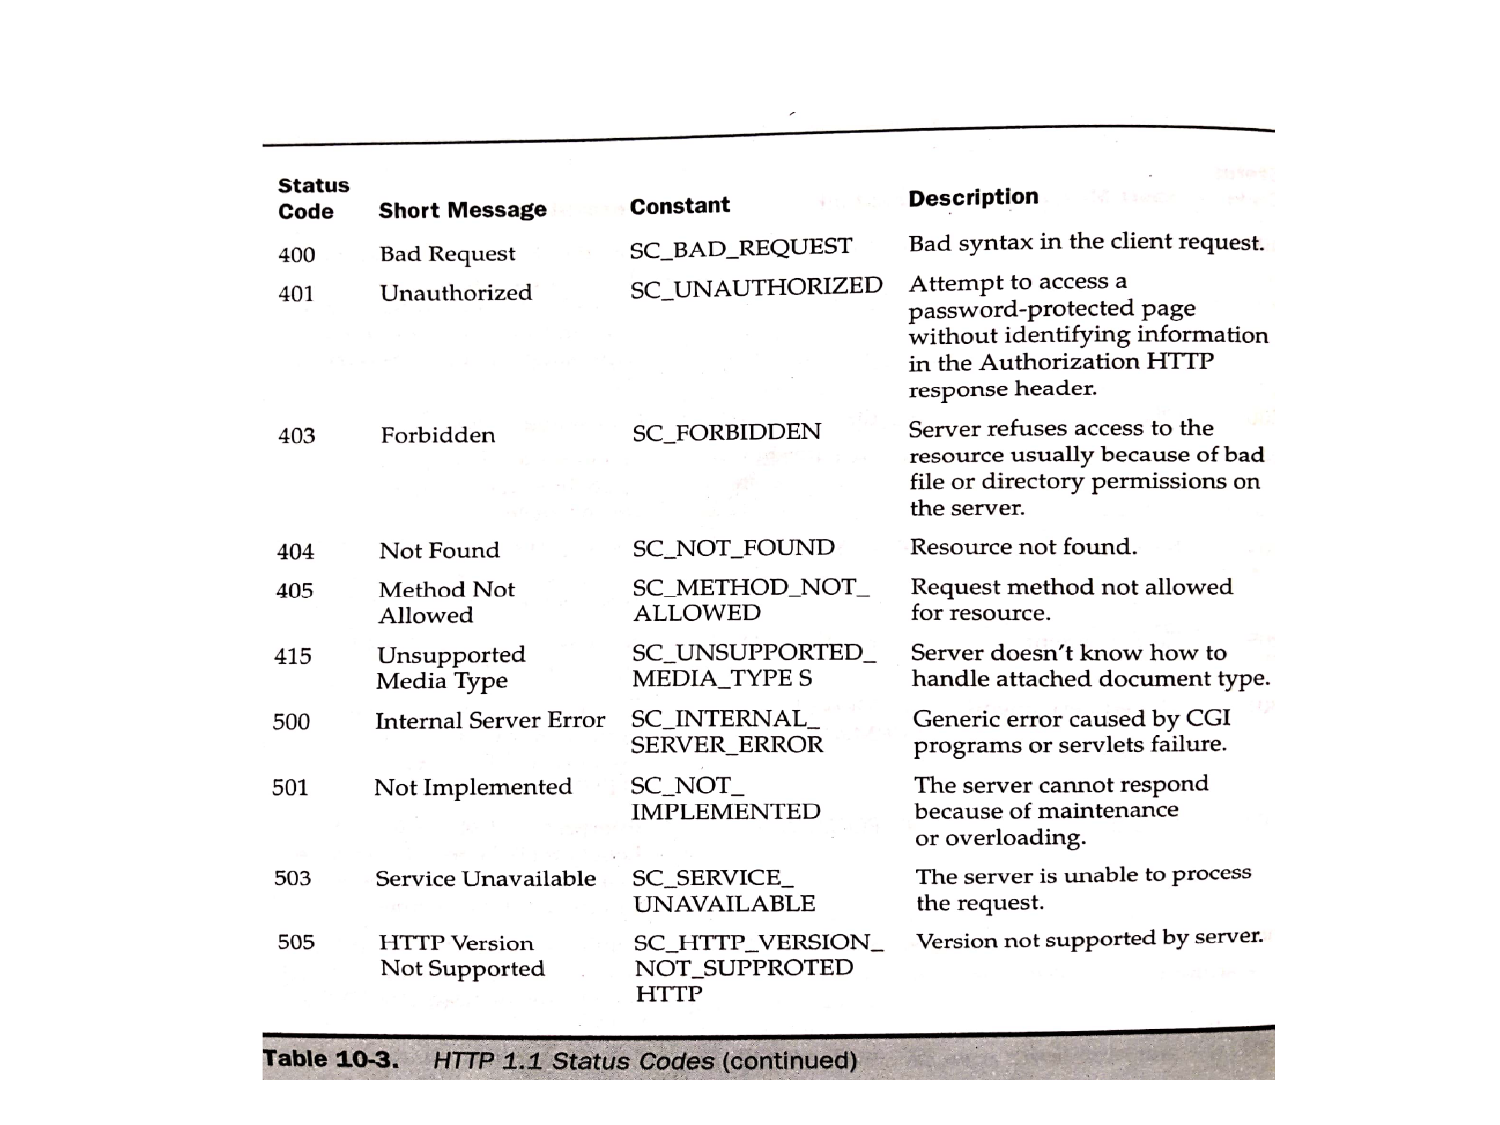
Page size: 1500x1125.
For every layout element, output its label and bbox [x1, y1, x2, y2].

list [262, 112, 1276, 1081]
title [75, 45, 1425, 233]
